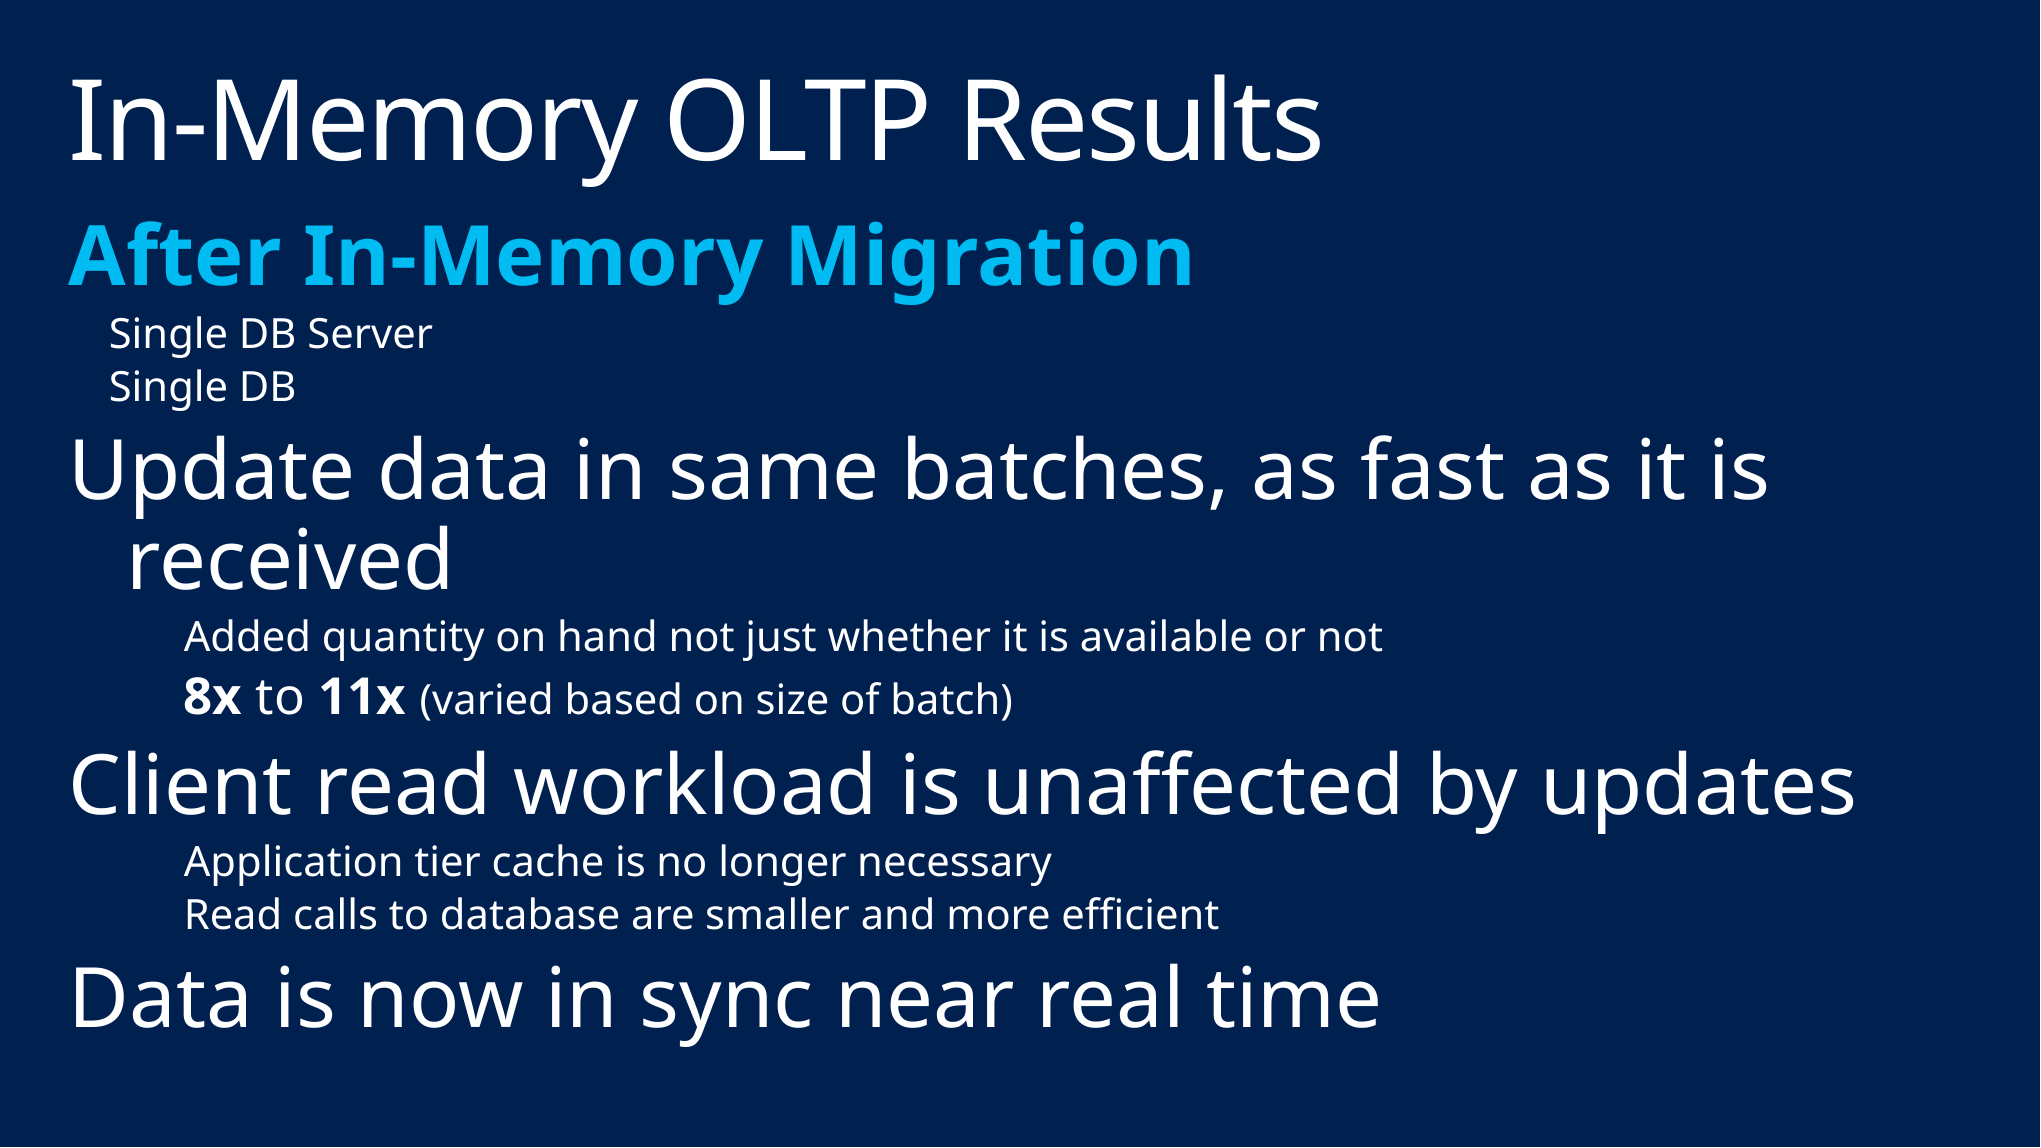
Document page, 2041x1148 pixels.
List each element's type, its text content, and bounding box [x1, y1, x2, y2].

title In-Memory OLTP Results [45, 48, 1996, 198]
list After In-Memory Migration Single DB Server Single DB Update data in same batches, as fast as it is received Added quantity on hand not just whether it is available or not 8x to 11x (varied based on size of batch) Client read workload is unaffected by updates Application tier cache is no longer necessary Read calls to database are smaller and more efficient Data is now in sync near real time [45, 198, 1996, 537]
